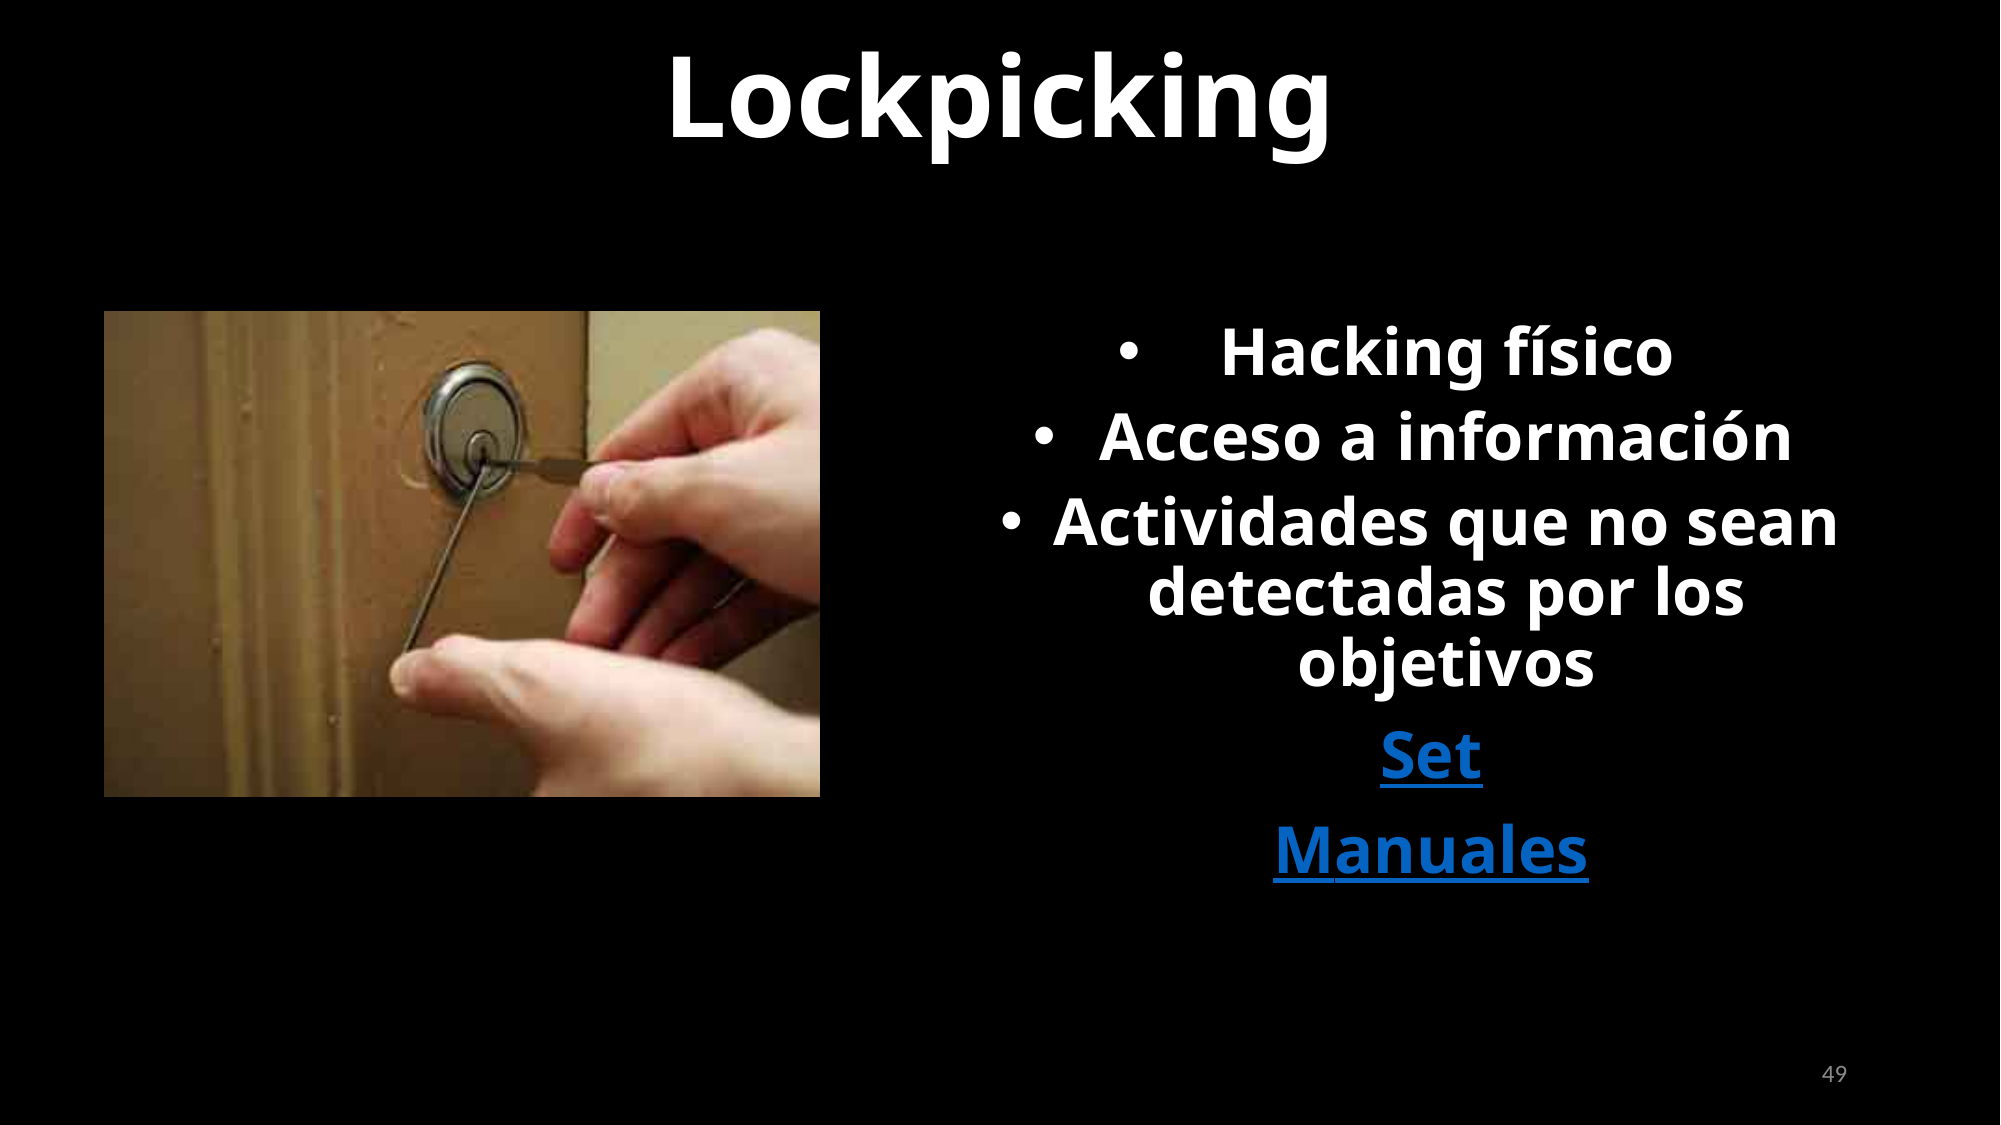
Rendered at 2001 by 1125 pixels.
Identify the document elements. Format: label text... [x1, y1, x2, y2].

picture [104, 311, 820, 797]
slide_number 49 [1412, 1042, 1863, 1103]
text_box Lockpicking [0, 17, 2000, 167]
text_box Hacking físico Acceso a información Actividades que no sean detectadas por los objetivos Set Manuales [962, 311, 1901, 900]
